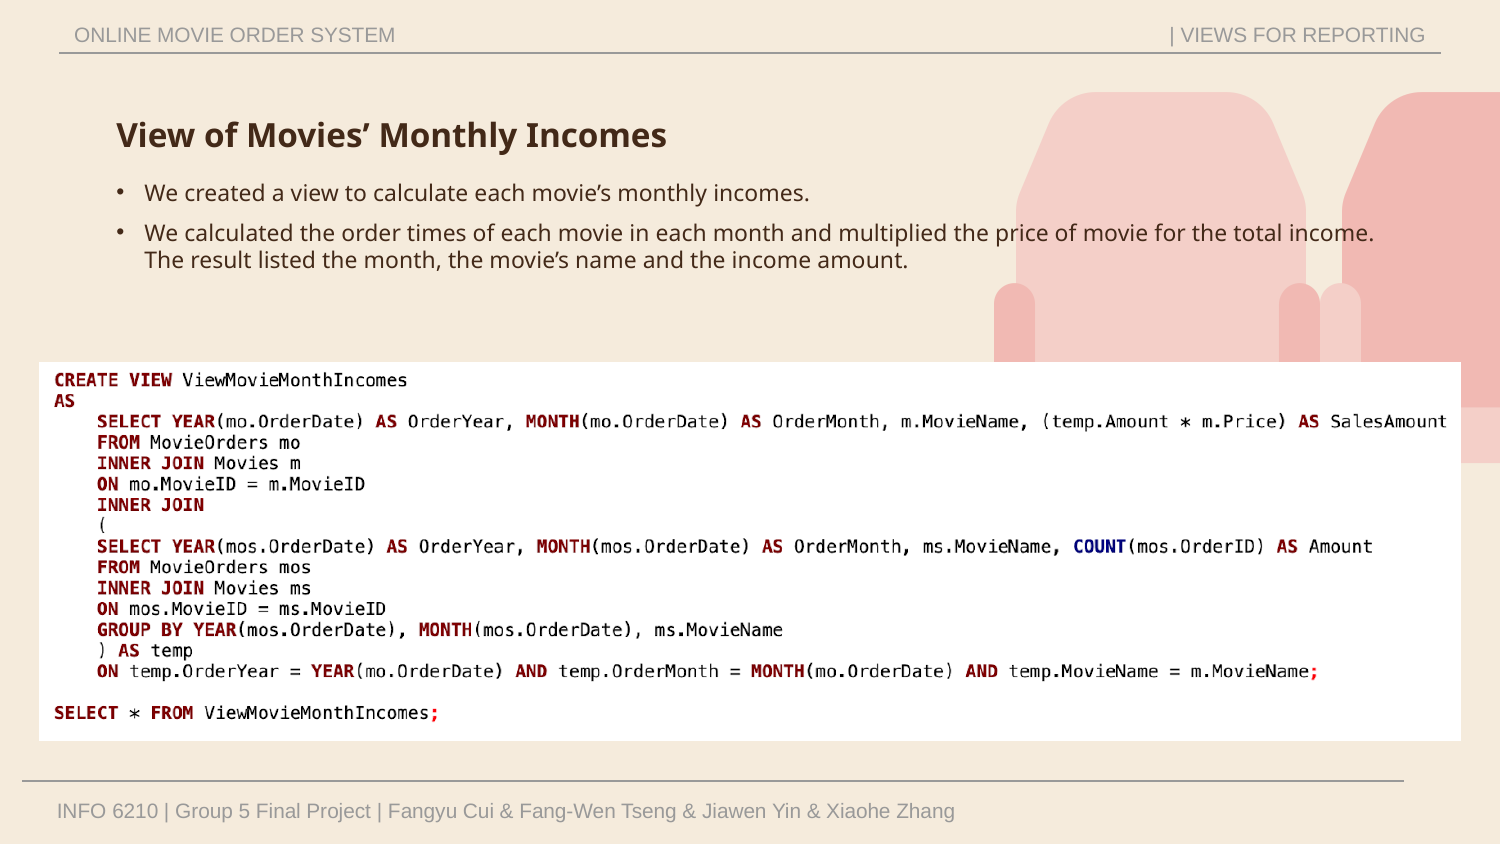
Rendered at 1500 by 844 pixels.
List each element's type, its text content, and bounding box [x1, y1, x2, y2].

subtitle View of Movies’ Monthly Incomes [101, 92, 683, 178]
text_box INFO 6210 | Group 5 Final Project | Fangyu Cui & Fang-Wen Tseng & Jiawen Yin & Xiaohe Zhang [41, 788, 979, 829]
picture [39, 92, 1500, 742]
text_box | VIEWS FOR REPORTING [904, 6, 1441, 52]
text_box ONLINE MOVIE ORDER SYSTEM [59, 6, 554, 52]
subtitle We created a view to calculate each movie’s monthly incomes. We calculated the order times of each movie in each month and multiplied the price of movie for the total income. The result listed the month, the movie’s name and the income amount. [101, 178, 679, 321]
